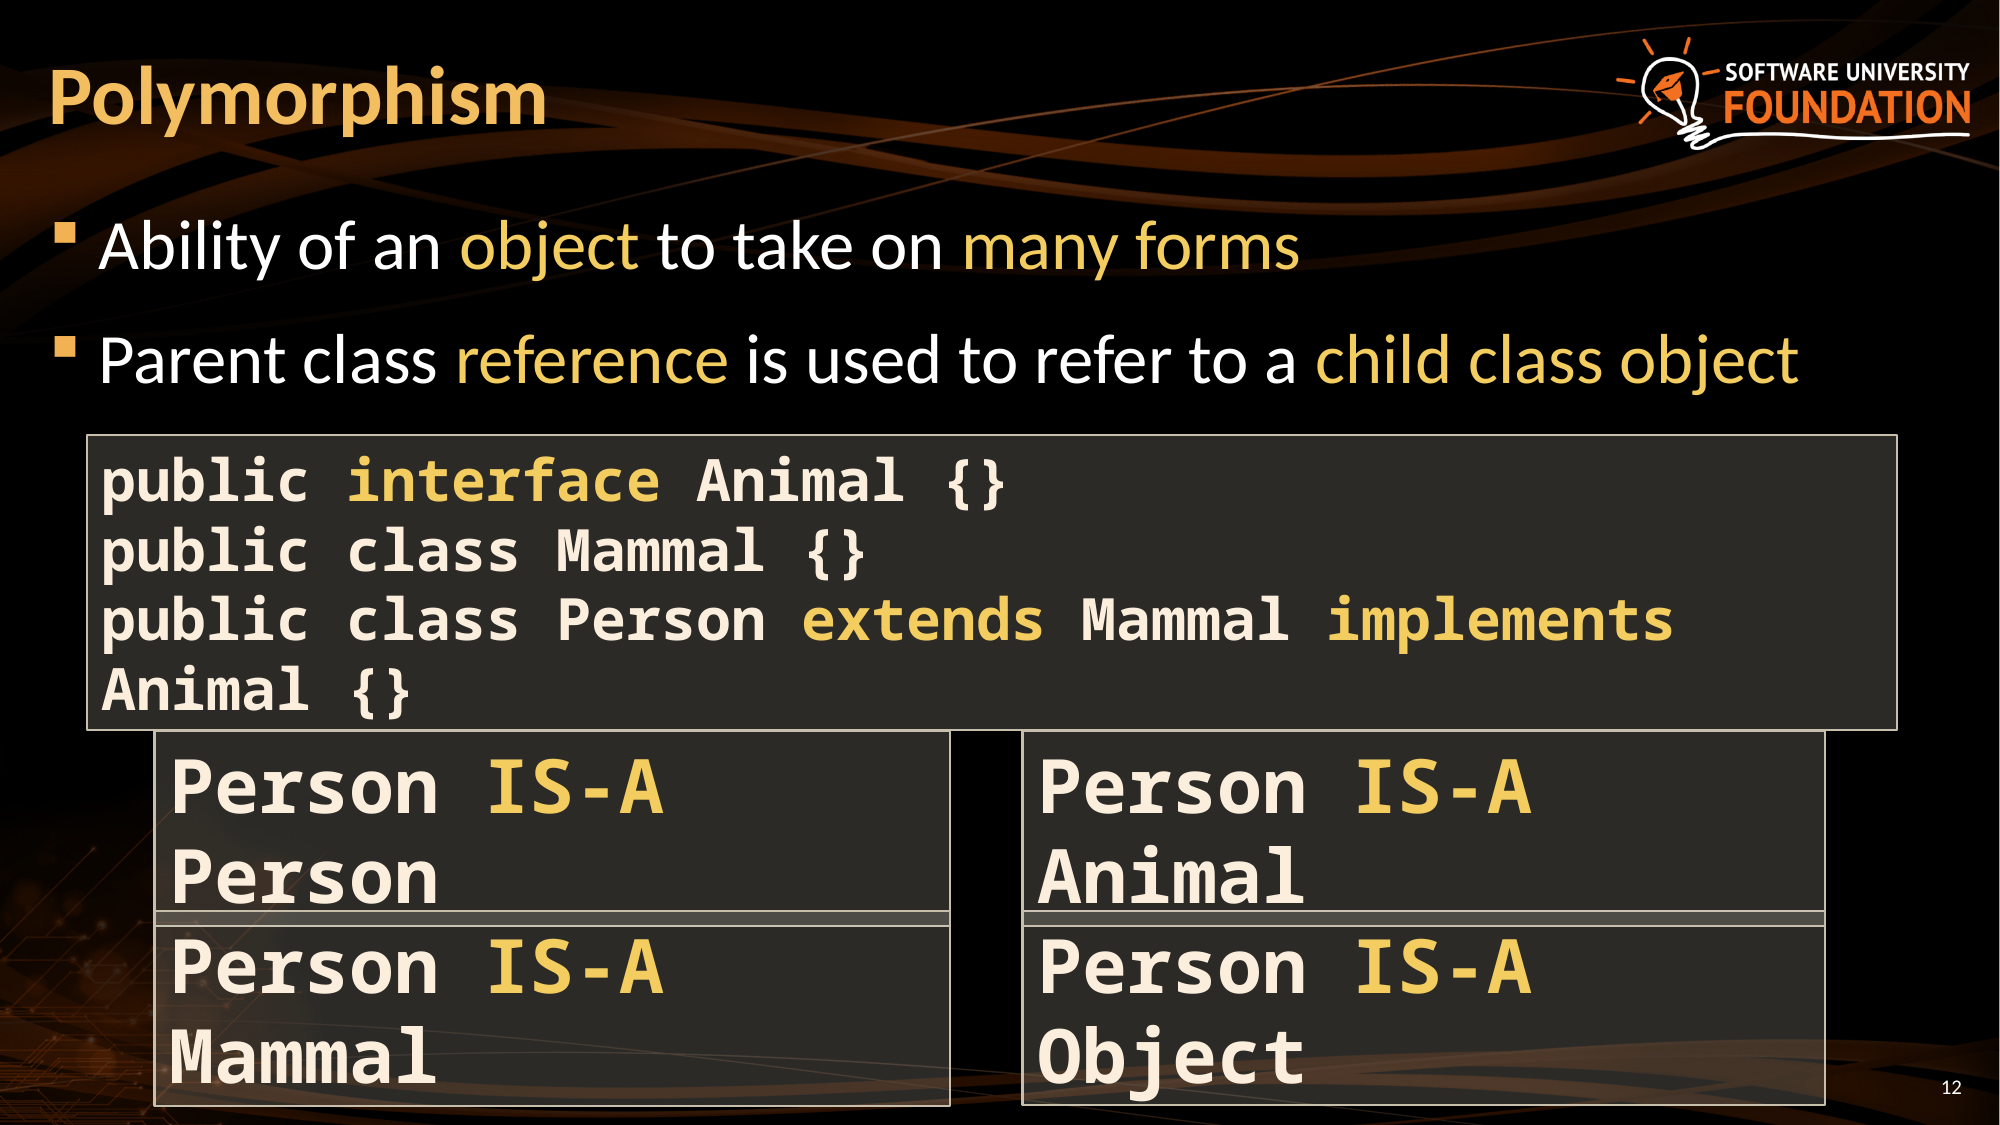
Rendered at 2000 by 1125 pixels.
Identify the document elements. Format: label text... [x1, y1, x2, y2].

text_box Person IS-A Object [1022, 926, 1825, 1106]
text_box Person IS-A Person [154, 731, 950, 911]
picture [0, 0, 2000, 1125]
text_box Person IS-A Mammal [154, 911, 950, 1106]
text_box Person IS-A Animal [1022, 731, 1825, 926]
text_box public interface Animal {} public class Mammal {} public class Person extends Mammal implements Animal {} [87, 435, 1898, 730]
title Polymorphism [30, 6, 1602, 189]
list Ability of an object to take on many forms Parent class reference is used to refer to a child class object [31, 188, 1968, 1103]
